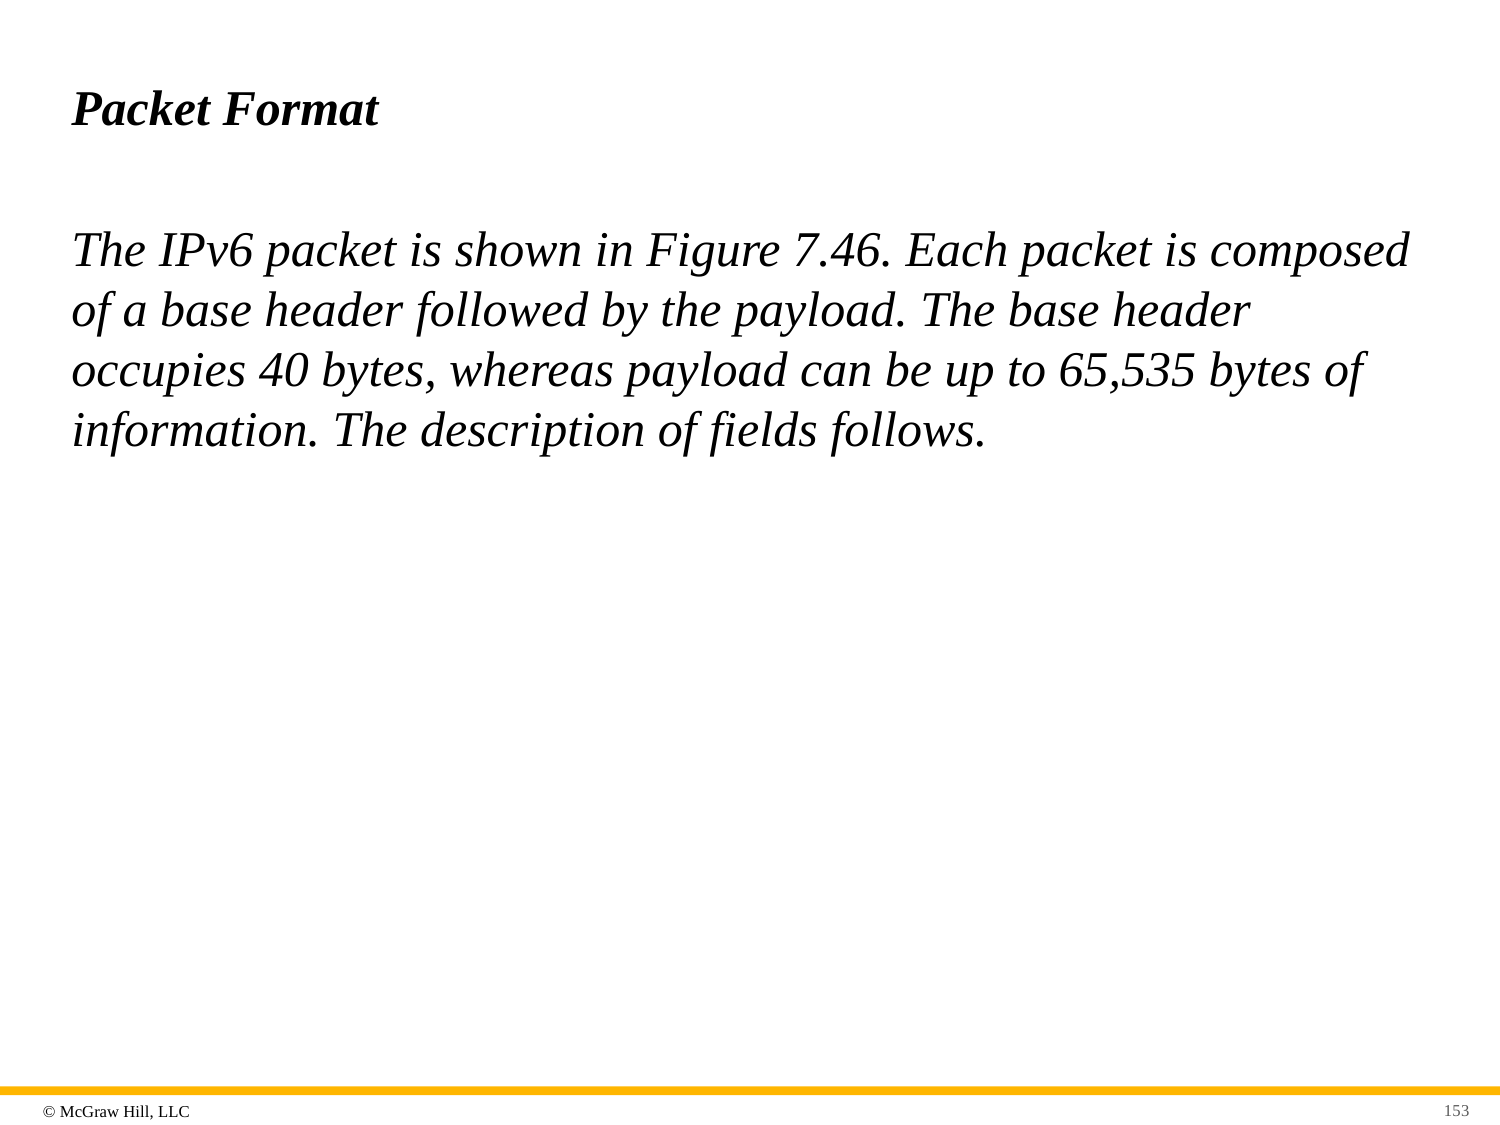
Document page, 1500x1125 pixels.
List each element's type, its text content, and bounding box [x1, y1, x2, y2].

title Packet Format [56, 50, 1444, 162]
slide_number 153 [1418, 1096, 1477, 1123]
list The IPv6 packet is shown in Figure 7.46. Each packet is composed of a base header followed by the payload. The base header occupies 40 bytes, whereas payload can be up to 65,535 bytes of information. The description of fields follows. [56, 209, 1444, 1043]
